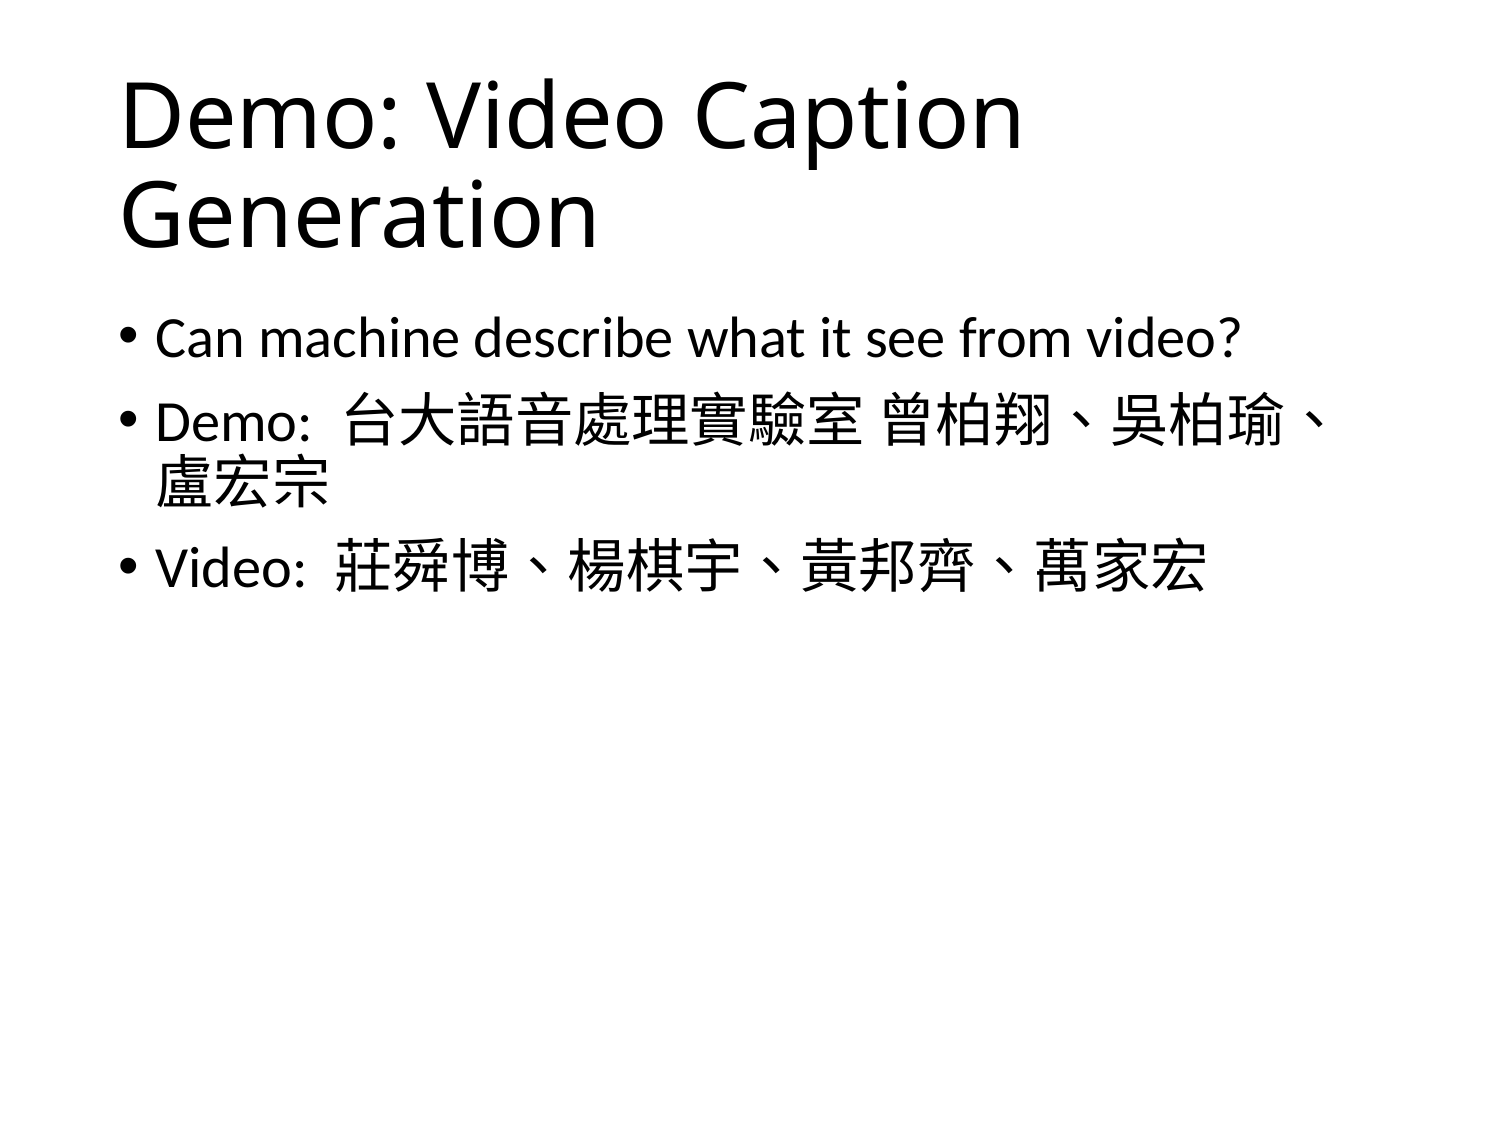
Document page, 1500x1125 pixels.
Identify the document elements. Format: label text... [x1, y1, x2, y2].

title Demo: Video Caption Generation [103, 59, 1397, 278]
list Can machine describe what it see from video? Demo: 台大語音處理實驗室 曾柏翔、吳柏瑜、盧宏宗 Video: 莊舜博、楊棋宇、黃邦齊、萬家宏 [103, 299, 1397, 1014]
